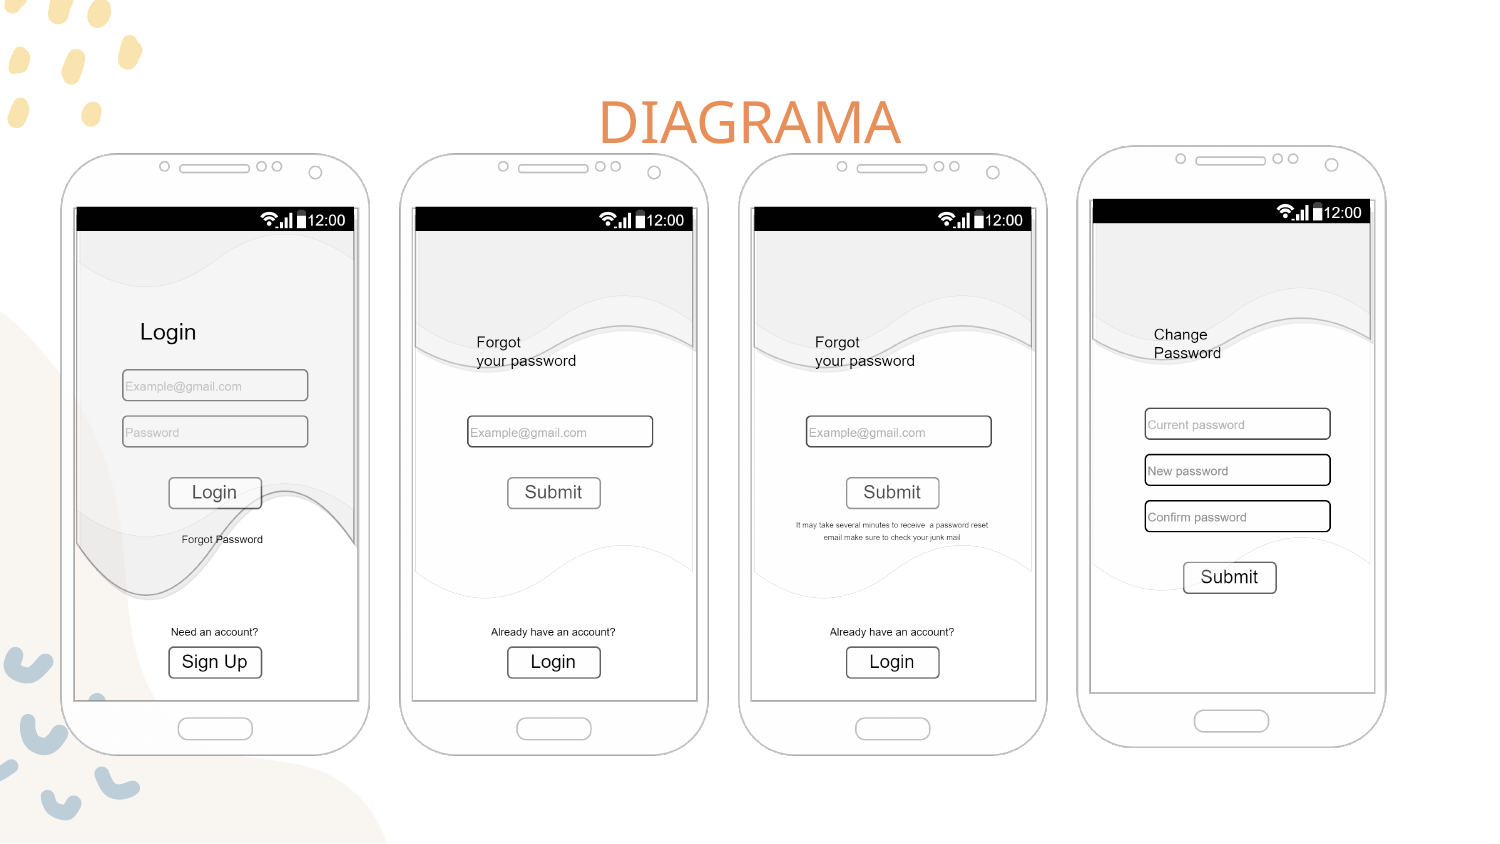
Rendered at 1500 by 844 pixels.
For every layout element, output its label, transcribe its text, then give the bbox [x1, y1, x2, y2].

picture [44, 130, 1403, 771]
title DIAGRAMA [116, 72, 1383, 128]
